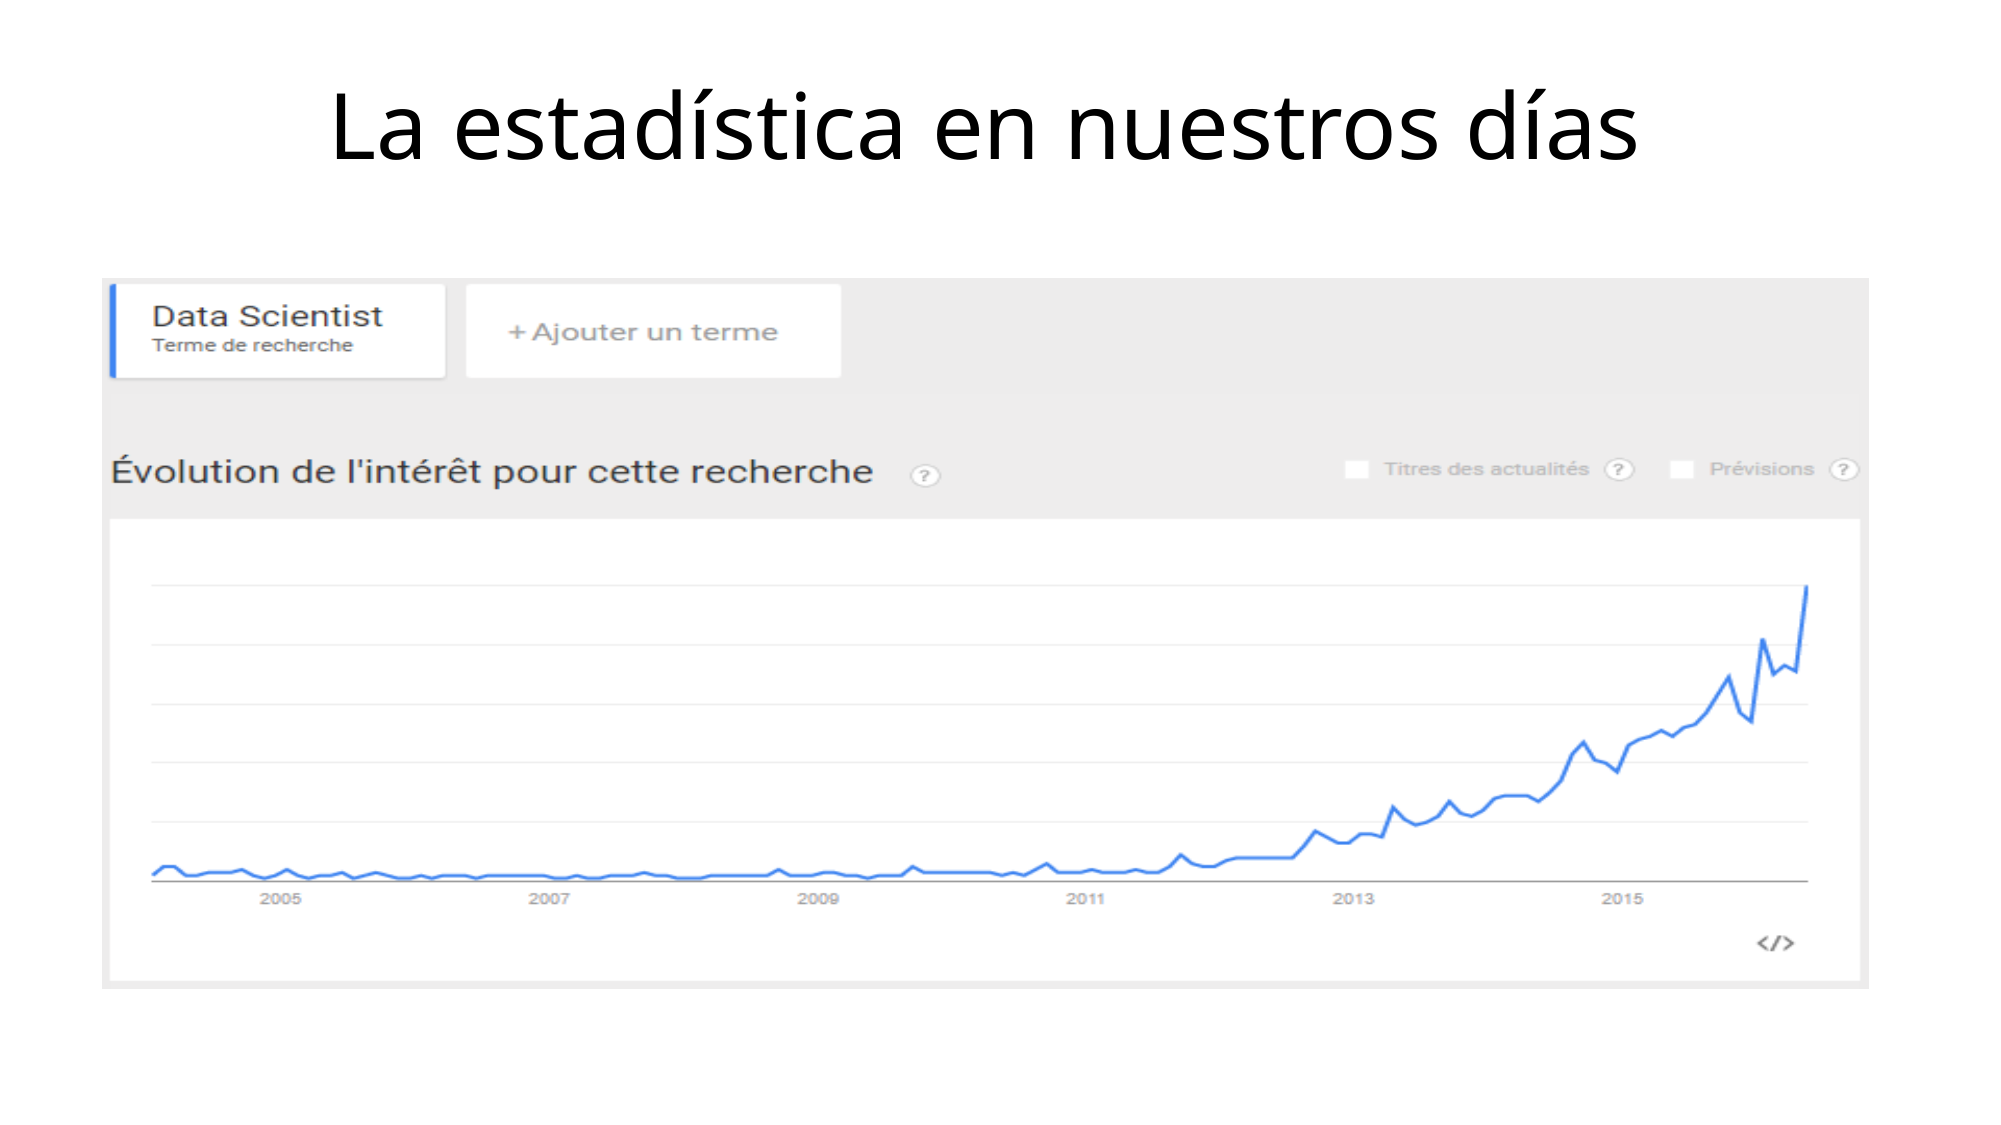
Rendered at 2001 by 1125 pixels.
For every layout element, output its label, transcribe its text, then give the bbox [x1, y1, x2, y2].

title La estadística en nuestros días [135, 54, 1836, 206]
picture [102, 278, 1869, 989]
